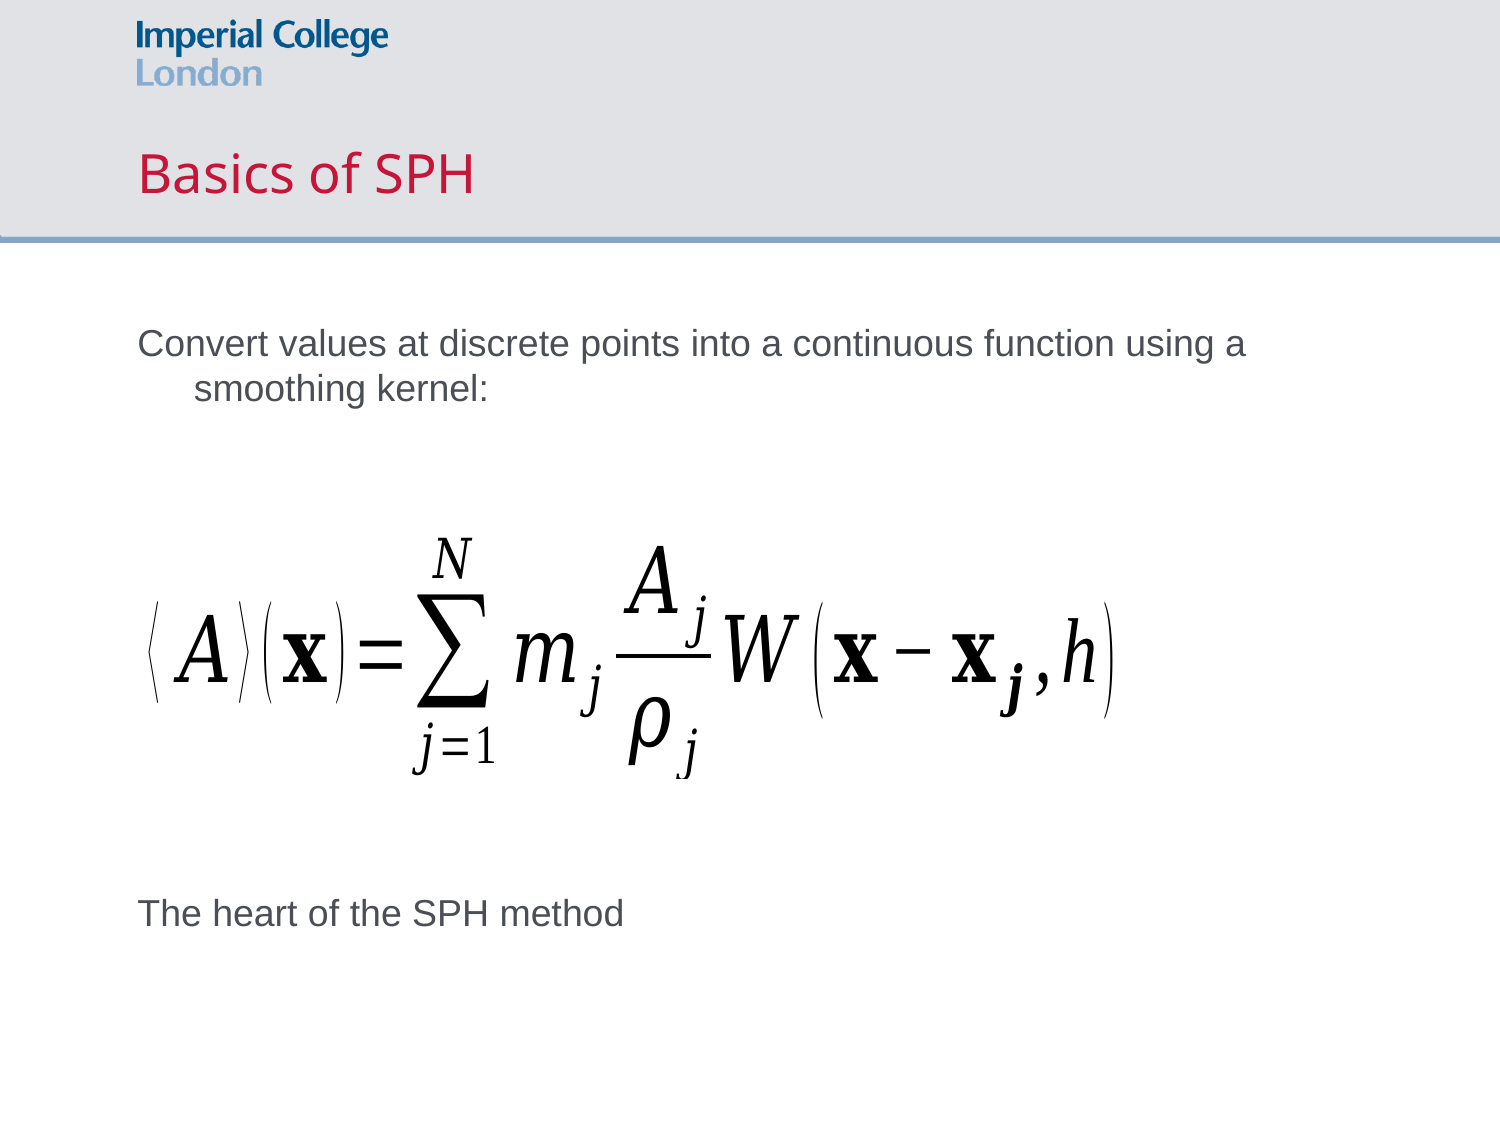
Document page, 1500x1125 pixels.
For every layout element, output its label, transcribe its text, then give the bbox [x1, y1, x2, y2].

title Basics of SPH [137, 99, 1375, 205]
picture [0, 0, 1500, 243]
list Convert values at discrete points into a continuous function using a smoothing kernel: The heart of the SPH method [137, 318, 1375, 1051]
